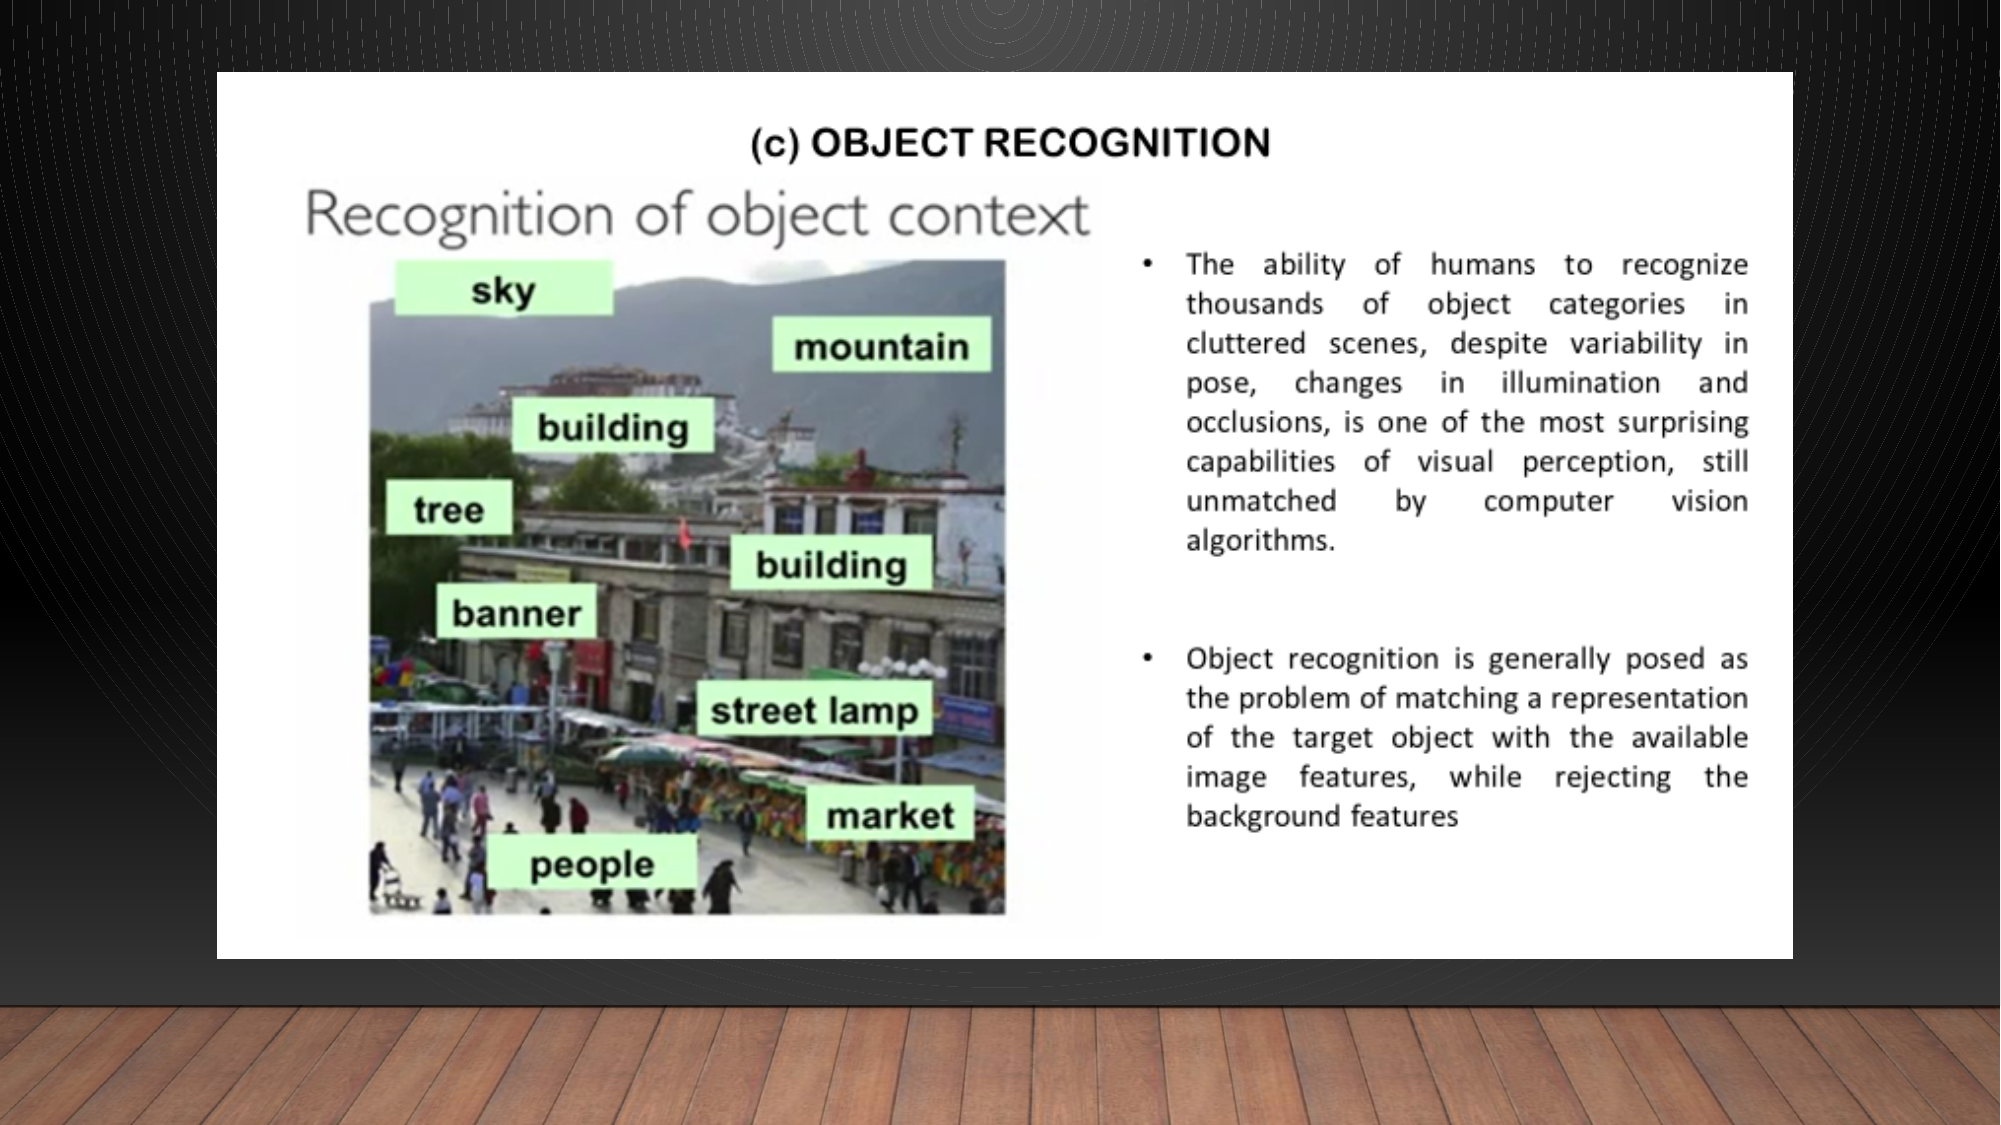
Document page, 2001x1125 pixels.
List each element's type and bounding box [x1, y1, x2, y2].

picture [0, 1005, 2000, 1125]
picture [216, 71, 1793, 959]
